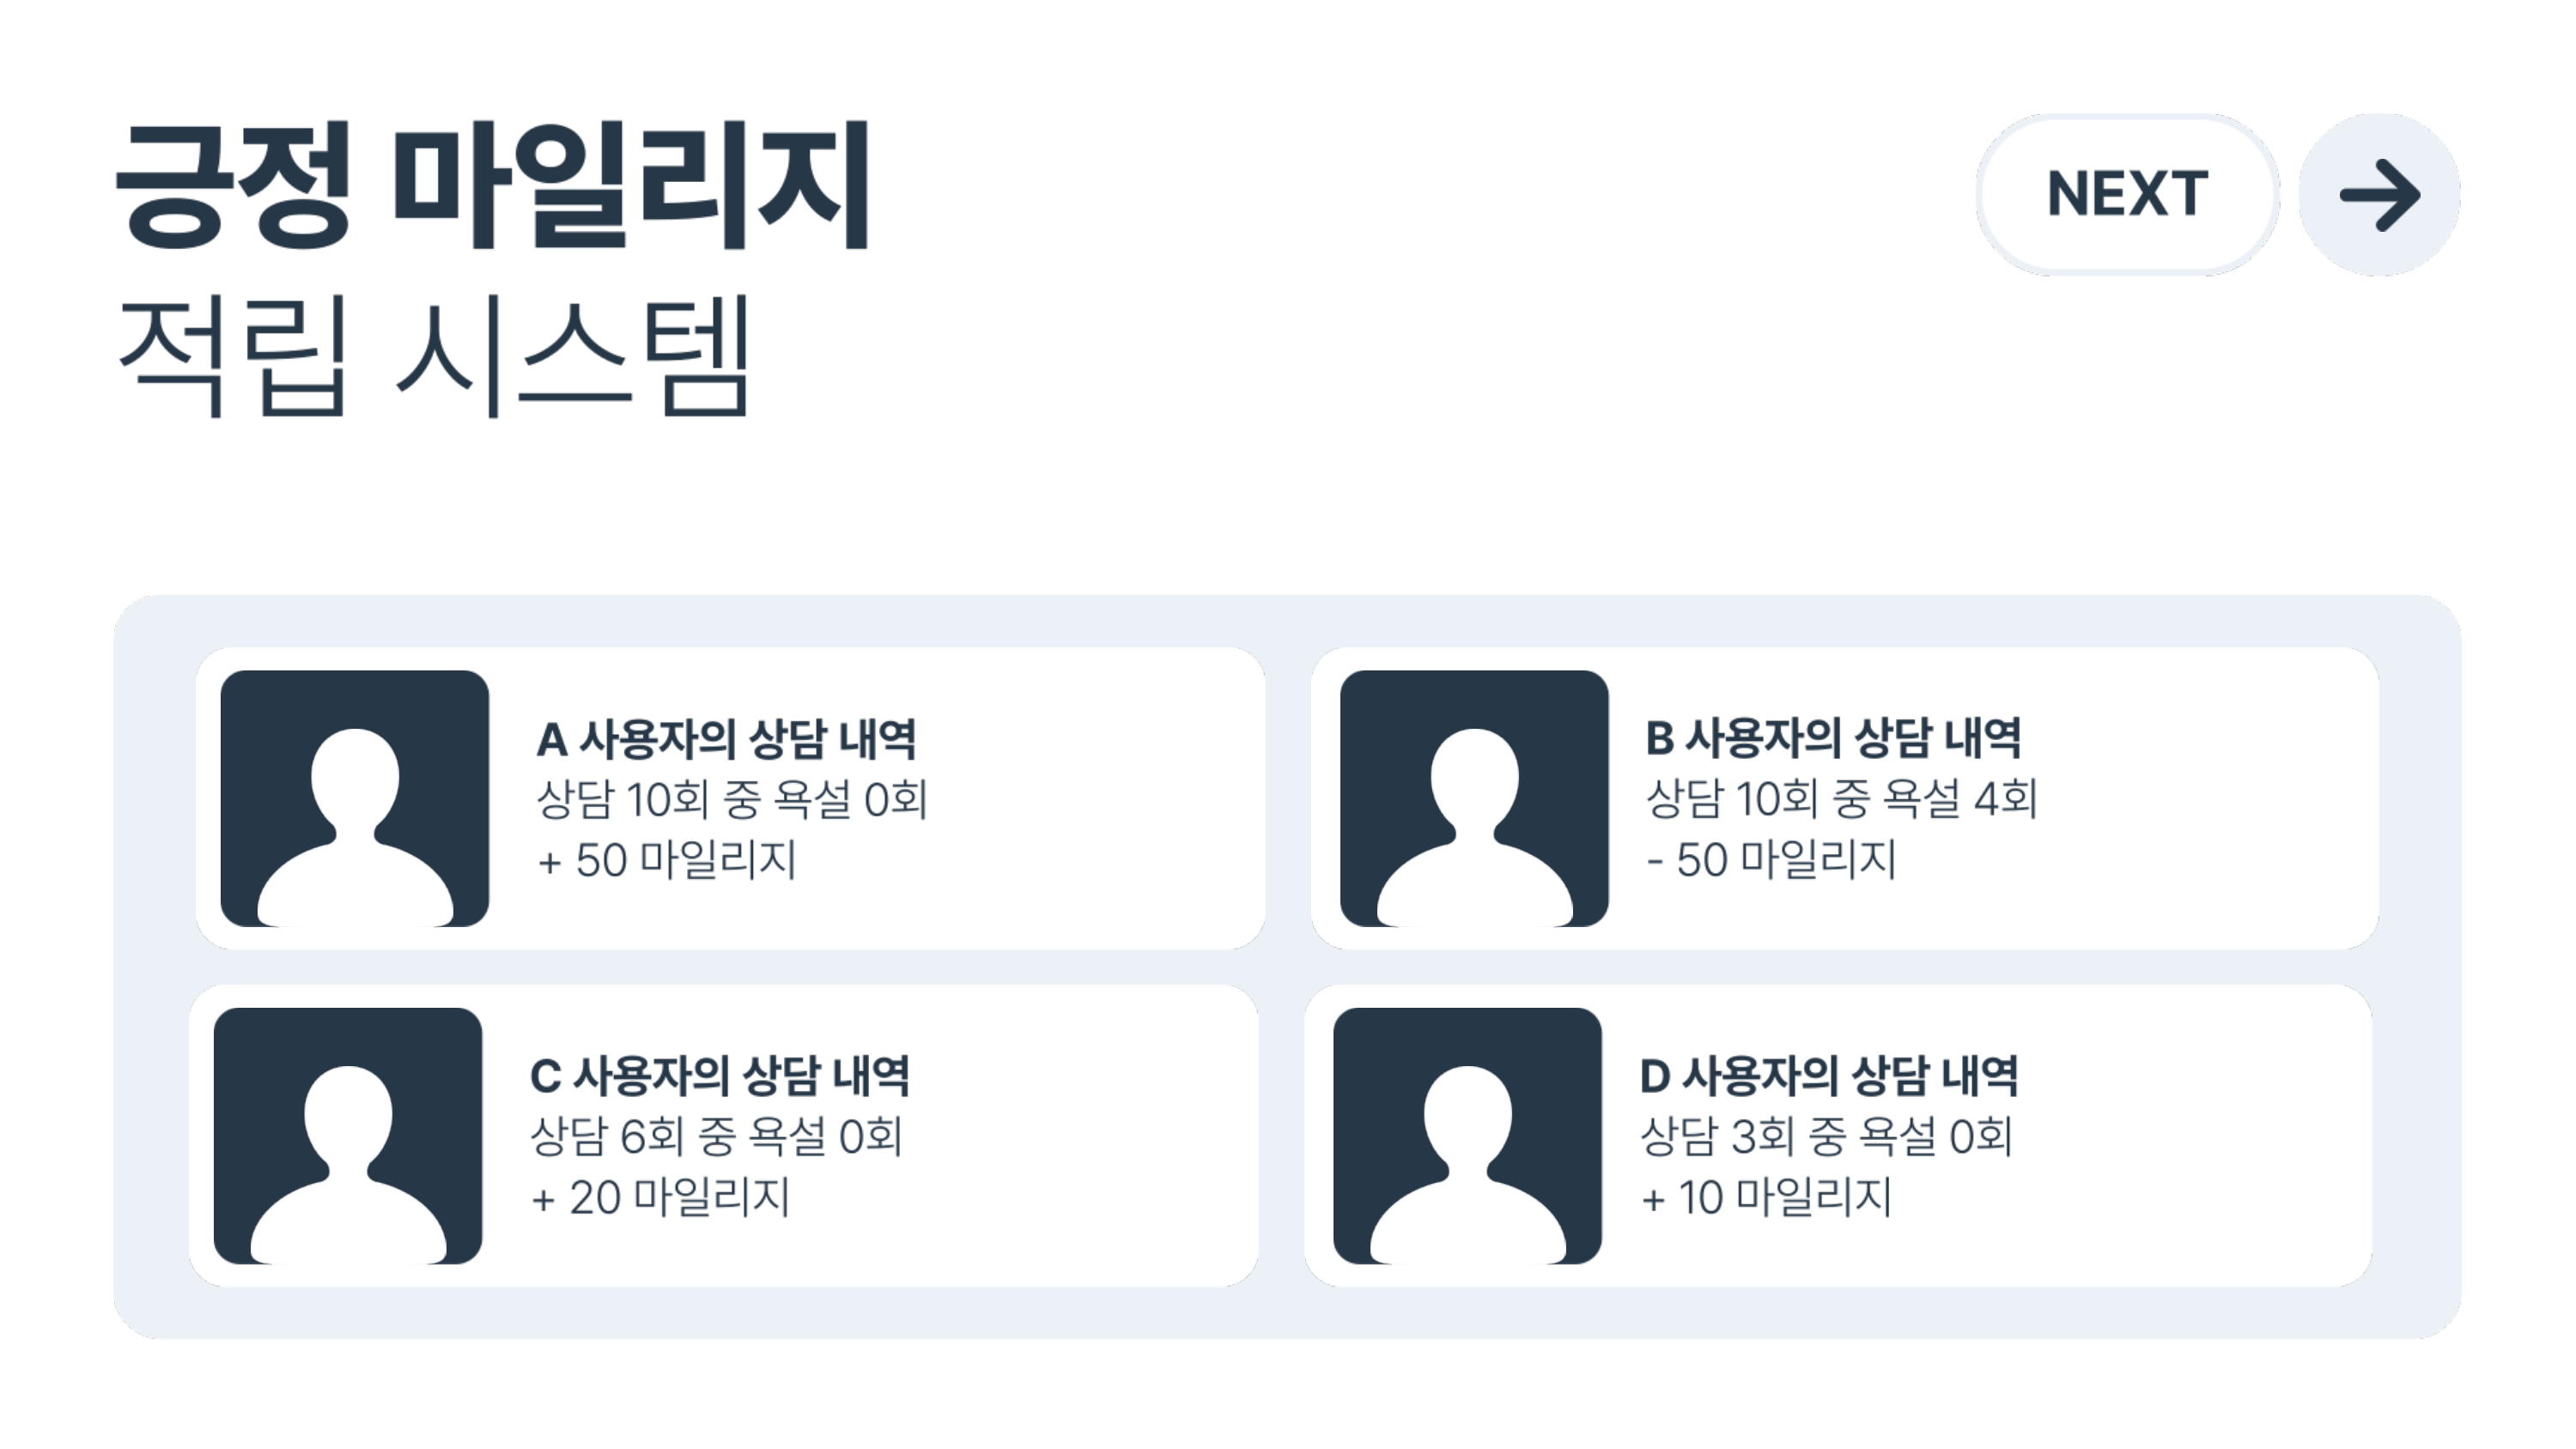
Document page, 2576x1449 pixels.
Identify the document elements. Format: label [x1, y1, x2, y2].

text_box [2300, 113, 2462, 277]
text_box [214, 1008, 483, 1265]
text_box [251, 1066, 447, 1266]
text_box [1304, 985, 2373, 1288]
text_box [258, 729, 453, 929]
picture [1632, 693, 2085, 936]
text_box [1370, 1066, 1566, 1266]
picture [516, 1031, 955, 1273]
text_box [1334, 1008, 1603, 1265]
picture [1978, 112, 2300, 292]
picture [1625, 1031, 2063, 1273]
text_box [1311, 647, 2380, 950]
text_box [1340, 670, 1610, 927]
text_box [221, 670, 490, 927]
text_box [1377, 729, 1573, 929]
text_box [195, 647, 1266, 950]
picture [521, 688, 974, 935]
text_box [2340, 158, 2421, 232]
text_box [188, 985, 1259, 1288]
picture [68, 28, 1012, 585]
text_box [113, 595, 2462, 1341]
